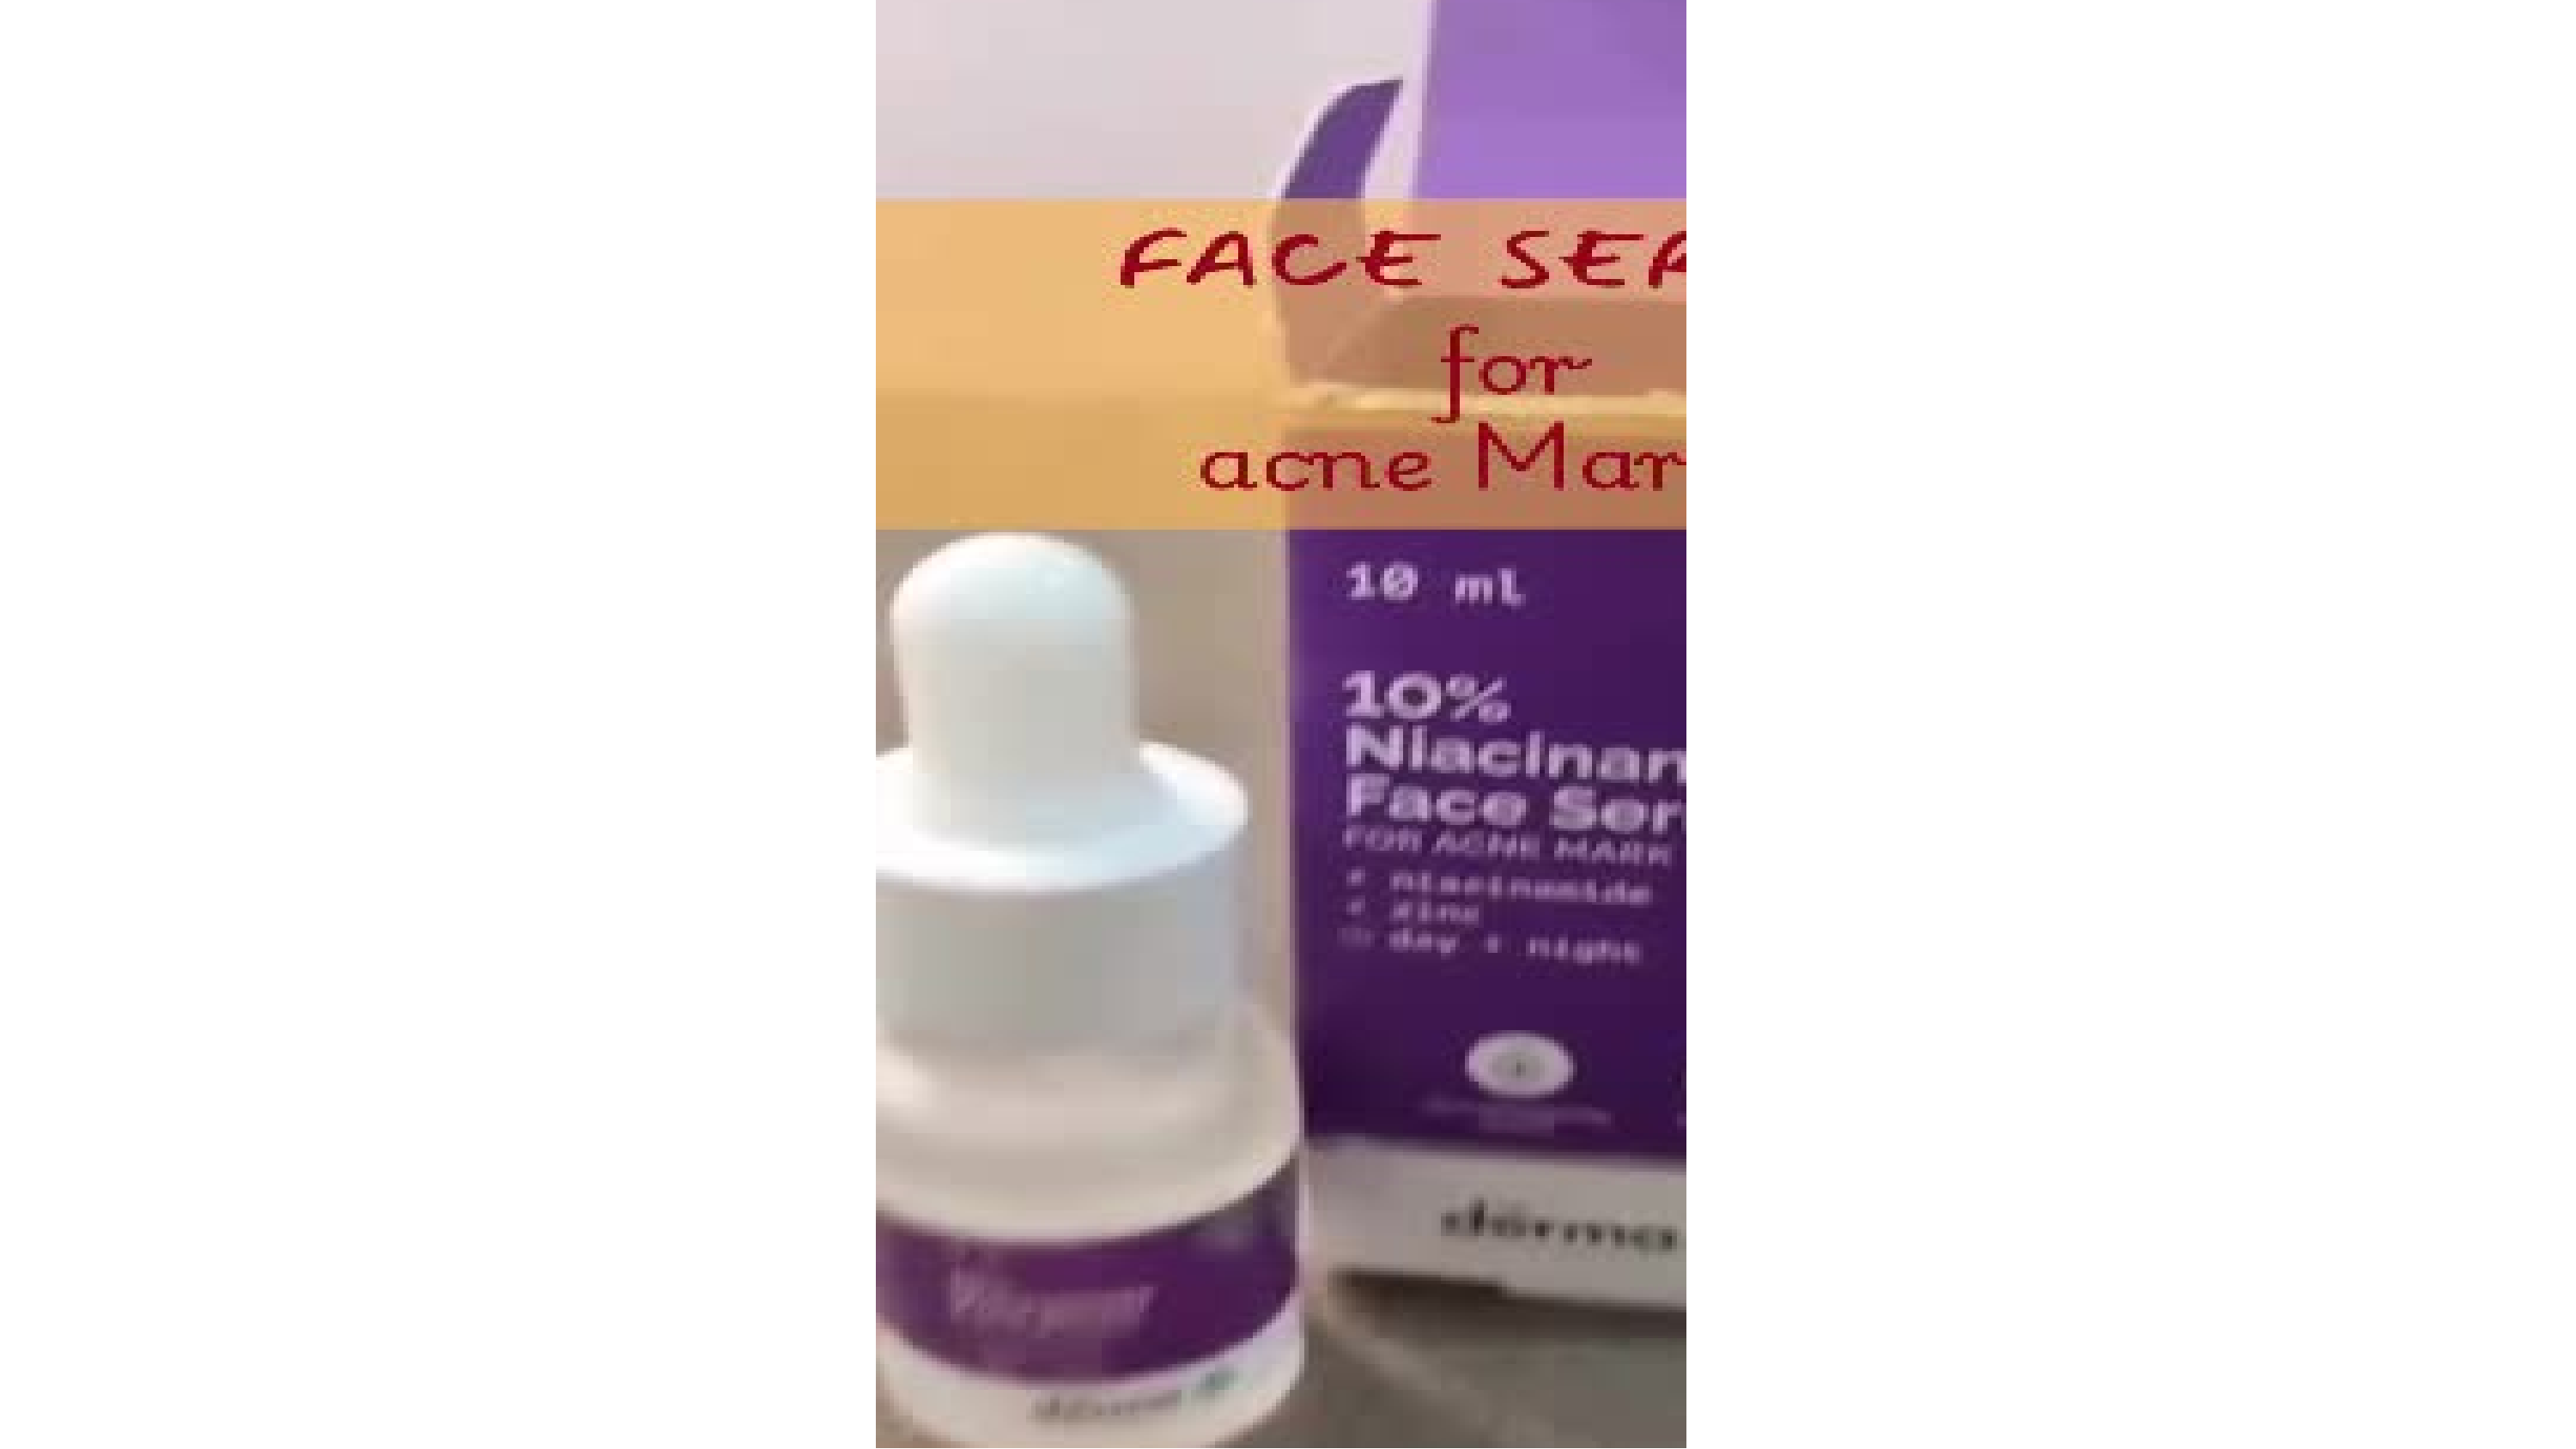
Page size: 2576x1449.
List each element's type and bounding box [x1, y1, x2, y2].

text_box [875, 0, 1687, 1449]
